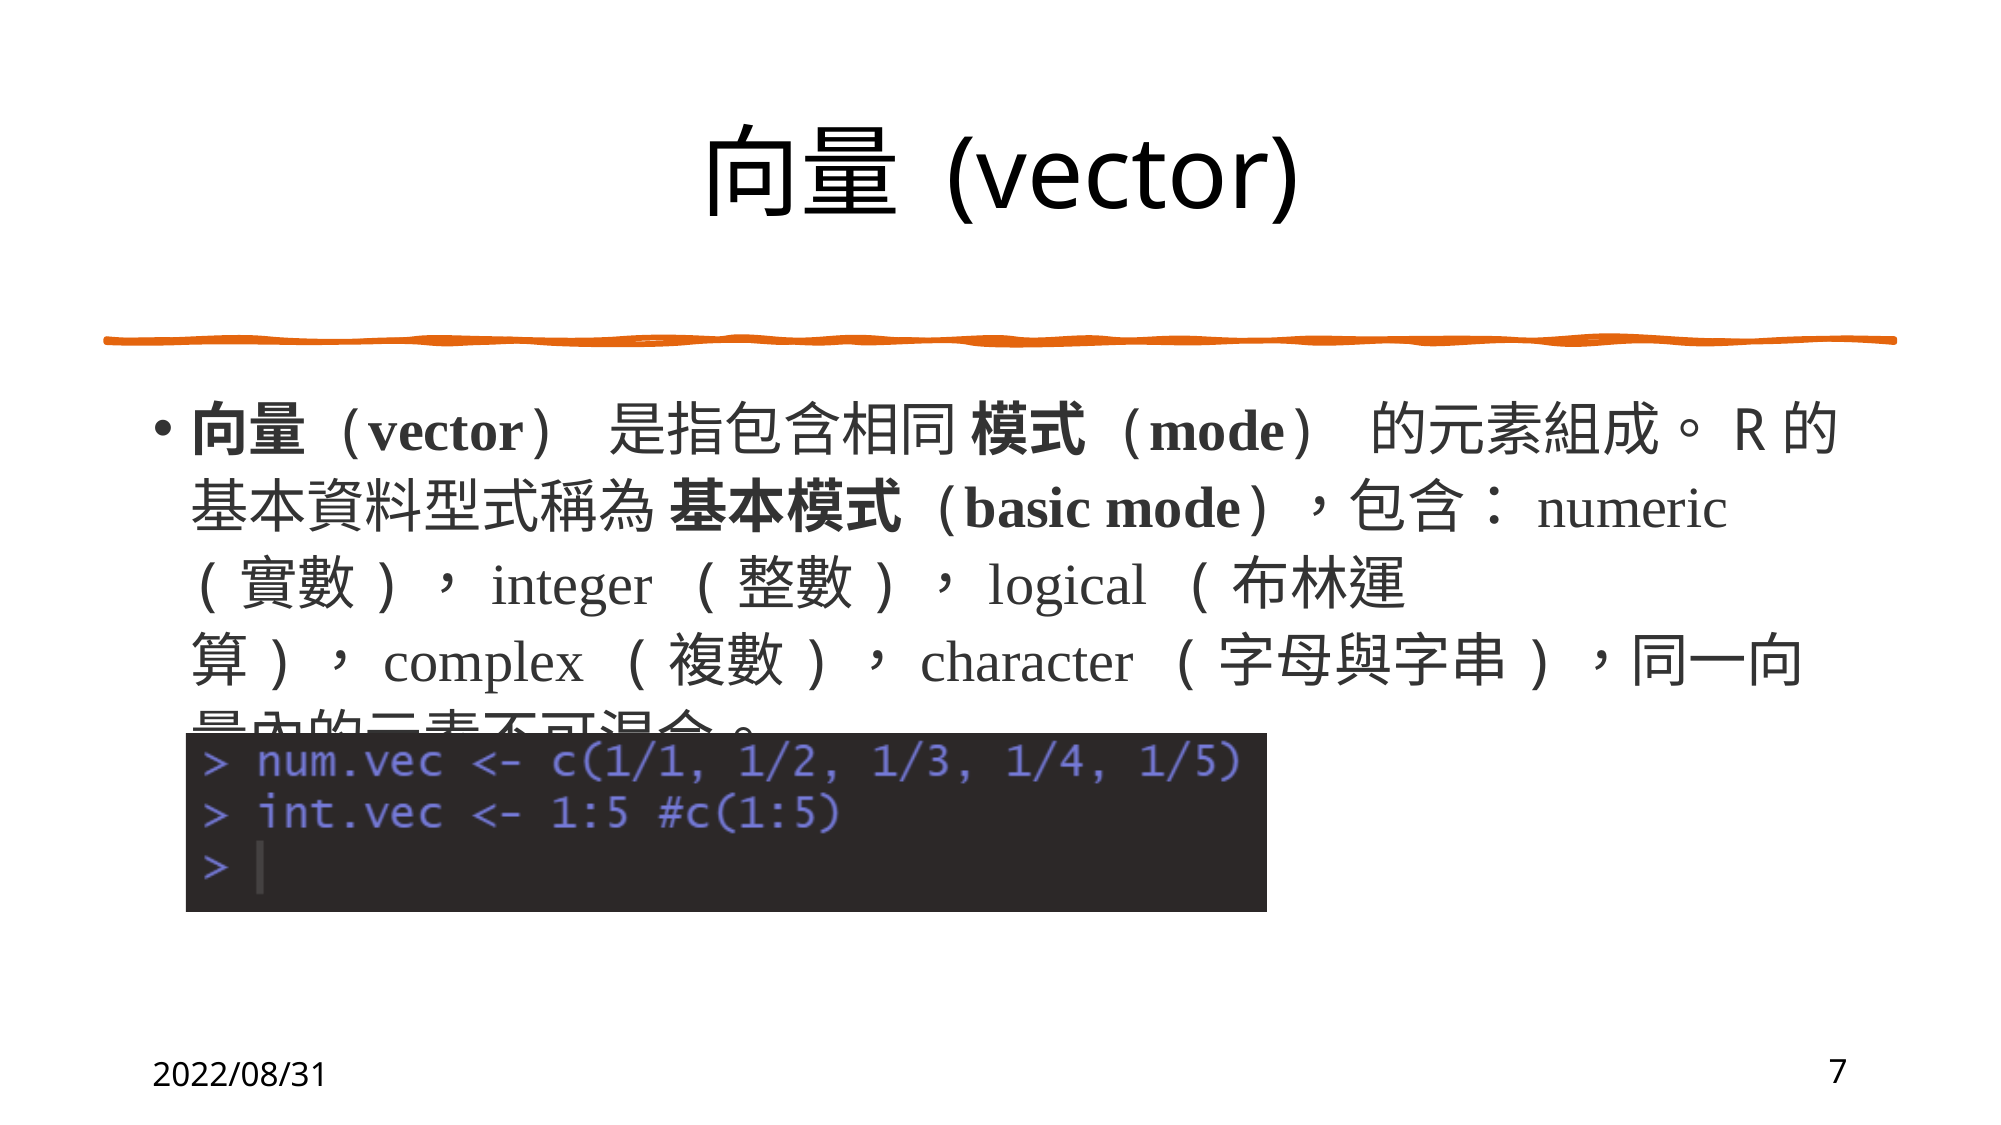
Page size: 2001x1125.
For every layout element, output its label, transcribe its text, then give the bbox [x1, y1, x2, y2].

slide_number 7 [1412, 1042, 1863, 1103]
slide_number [137, 1042, 588, 1103]
picture [185, 733, 1267, 912]
title 向量 (vector) [137, 59, 1863, 278]
list 向量 (vector) 是指包含相同 模式 (mode) 的元素組成。R的基本資料型式稱為 基本模式 (basic mode)，包含：numeric (實數)，integer (整數)，logical (布林運算)，complex (複數)，character (字母與字串)，同一向量內的元素不可混合。 [138, 378, 1863, 1014]
